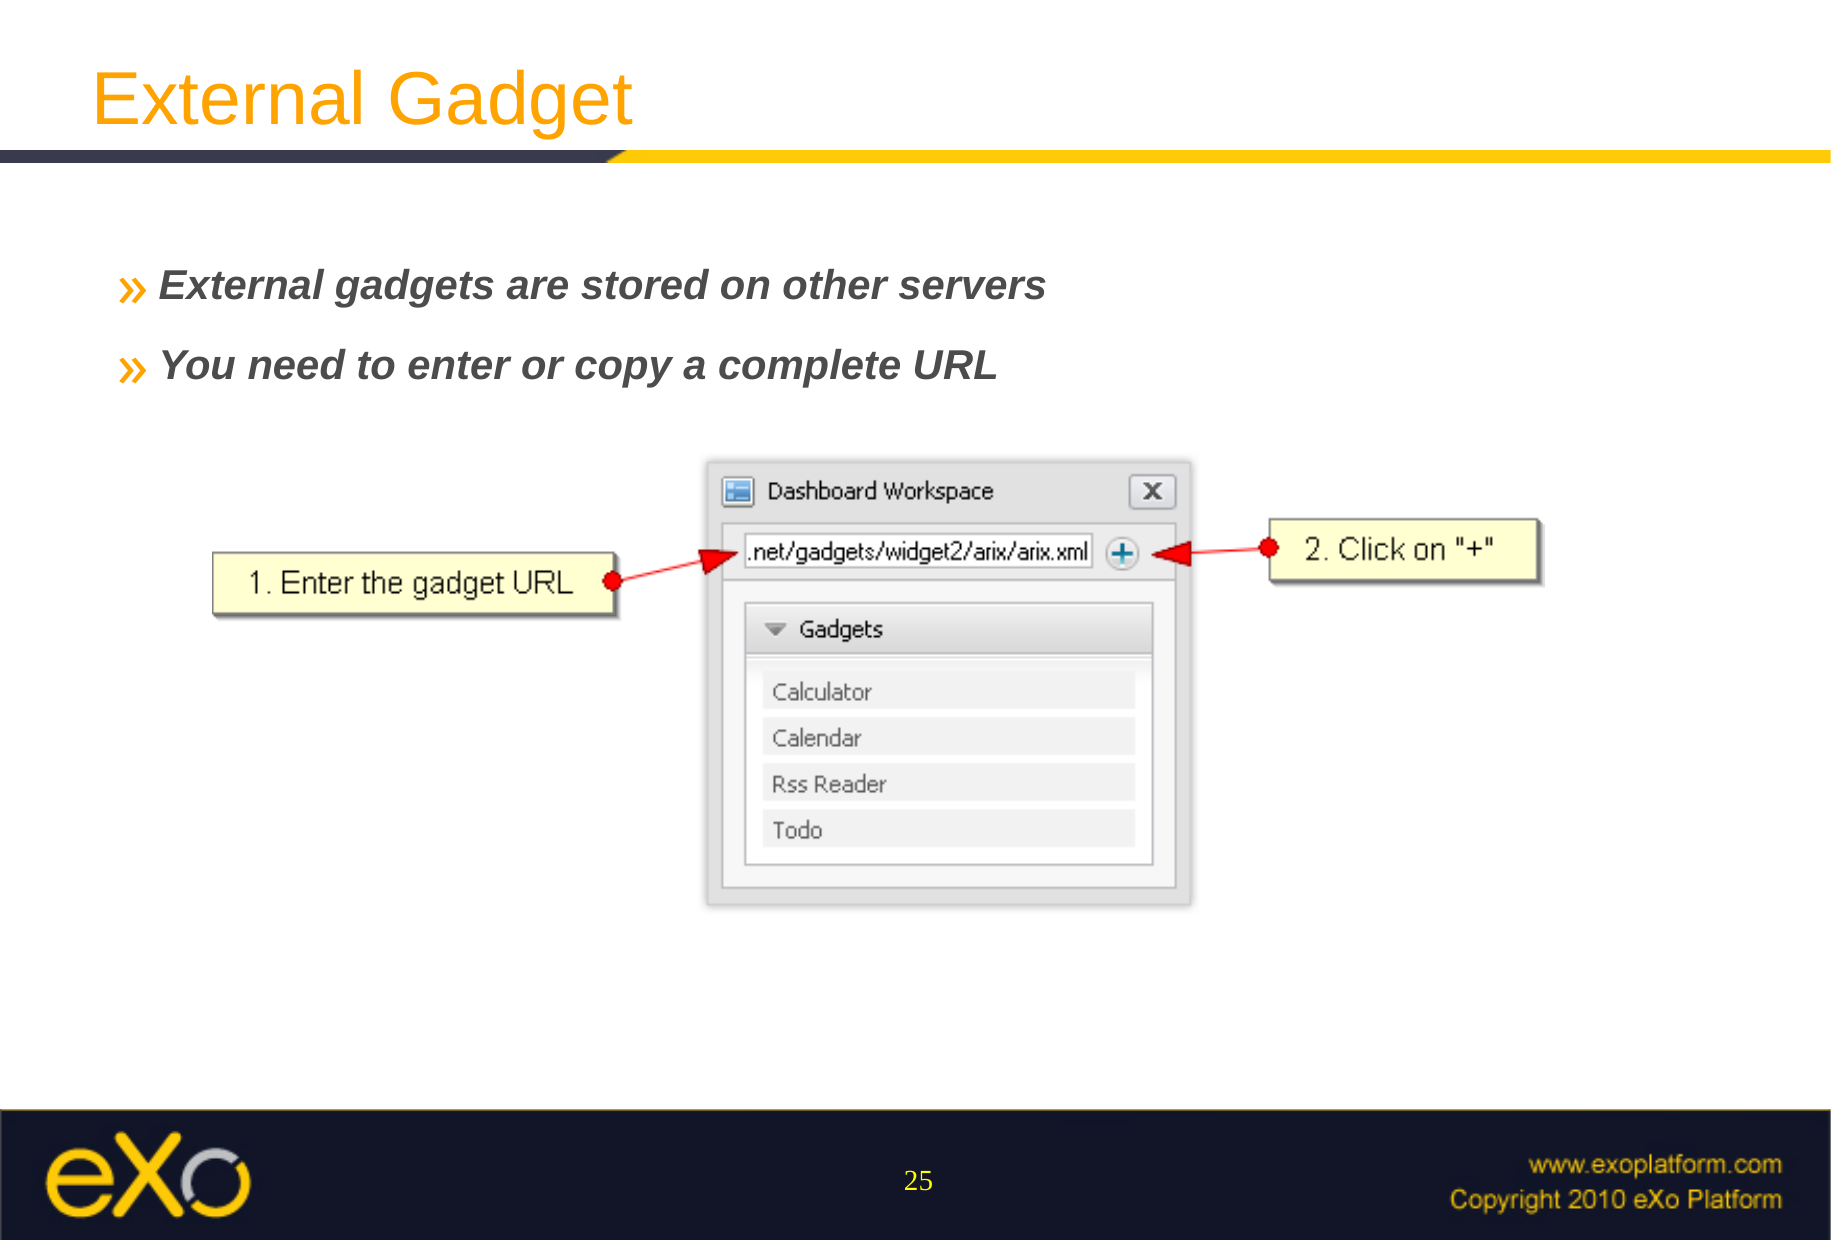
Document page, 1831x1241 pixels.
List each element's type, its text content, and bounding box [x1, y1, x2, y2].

picture [0, 1109, 1831, 1240]
text_box External gadgets are stored on other servers You need to enter or copy a complete URL [116, 257, 1764, 1095]
picture [211, 437, 1546, 925]
picture [0, 150, 1831, 163]
text_box External Gadget [91, 49, 1739, 151]
text_box [91, 232, 1739, 1070]
